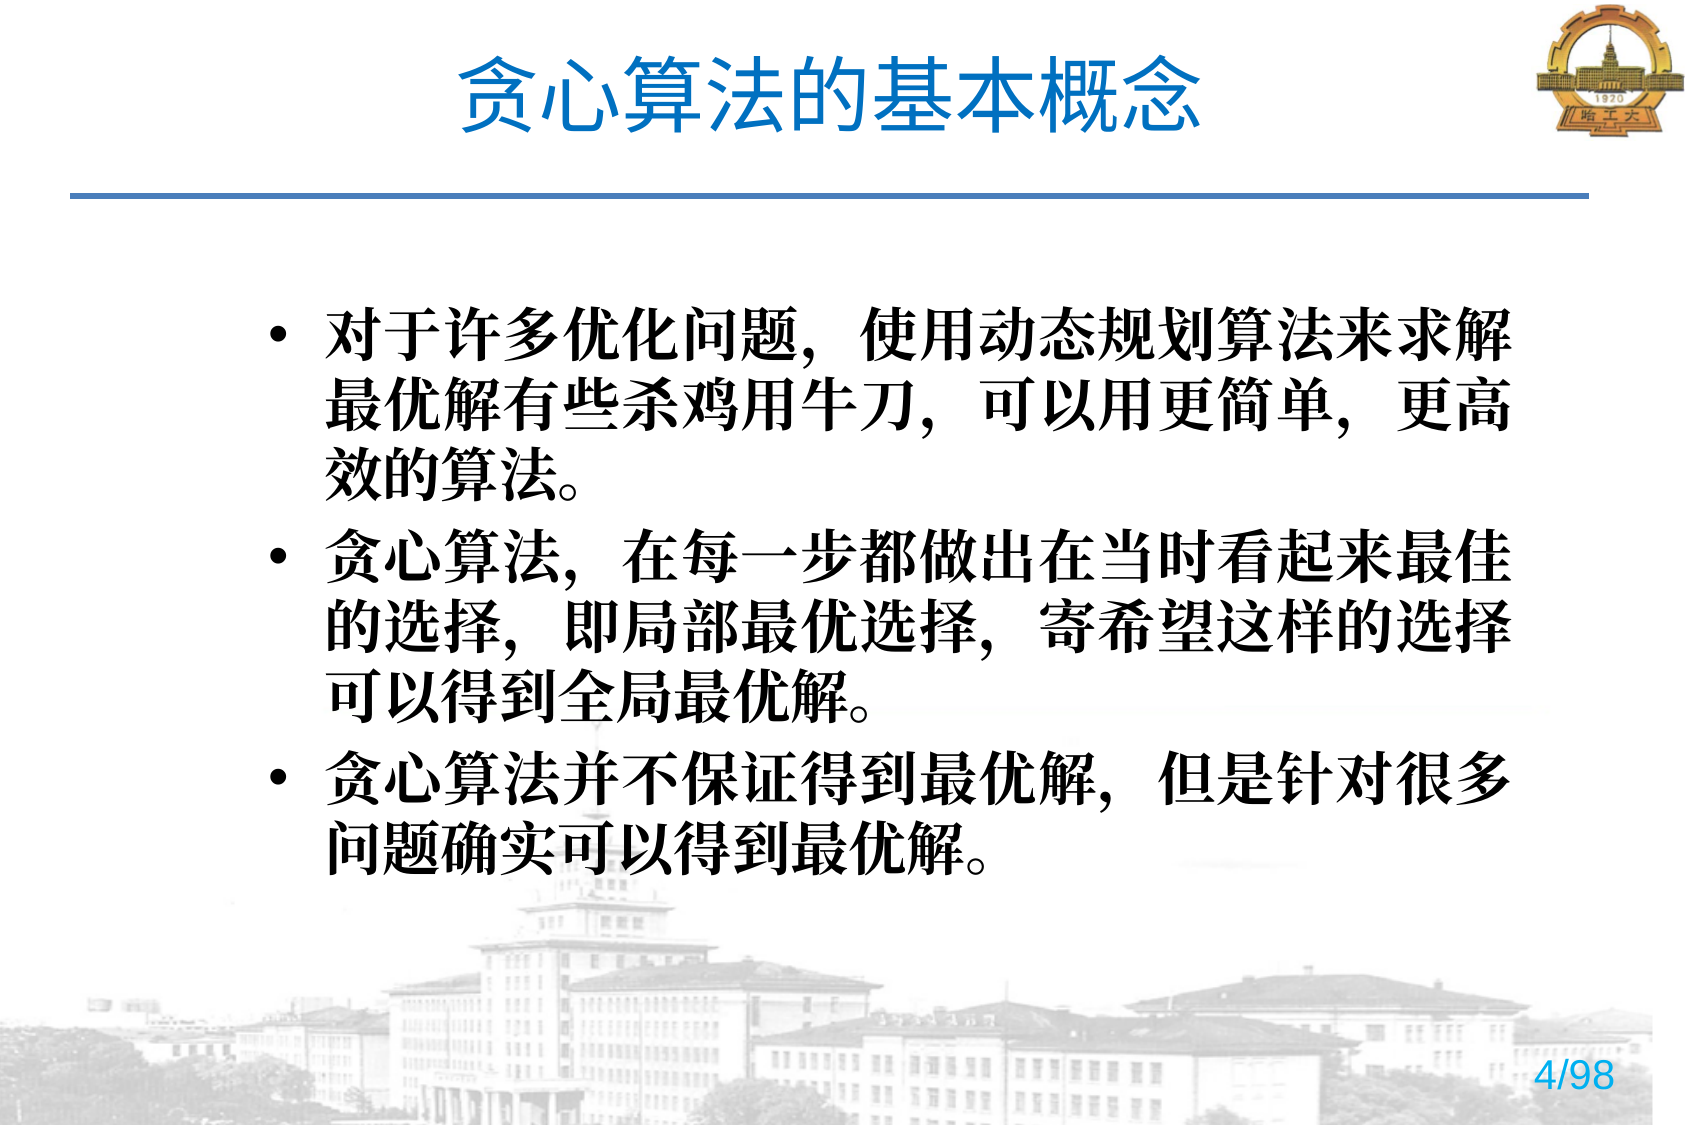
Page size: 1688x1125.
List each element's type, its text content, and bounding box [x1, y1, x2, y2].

text_box 对于许多优化问题，使用动态规划算法来求解最优解有些杀鸡用牛刀，可以用更简单，更高效的算法。 贪心算法，在每一步都做出在当时看起来最佳的选择，即局部最优选择，寄希望这样的选择可以得到全局最优解。 贪心算法并不保证得到最优解，但是针对很多问题确实可以得到最优解。 [253, 290, 1529, 941]
title 贪心算法的基本概念 [70, 7, 1590, 179]
picture [1528, 3, 1688, 141]
picture [0, 529, 1688, 1125]
